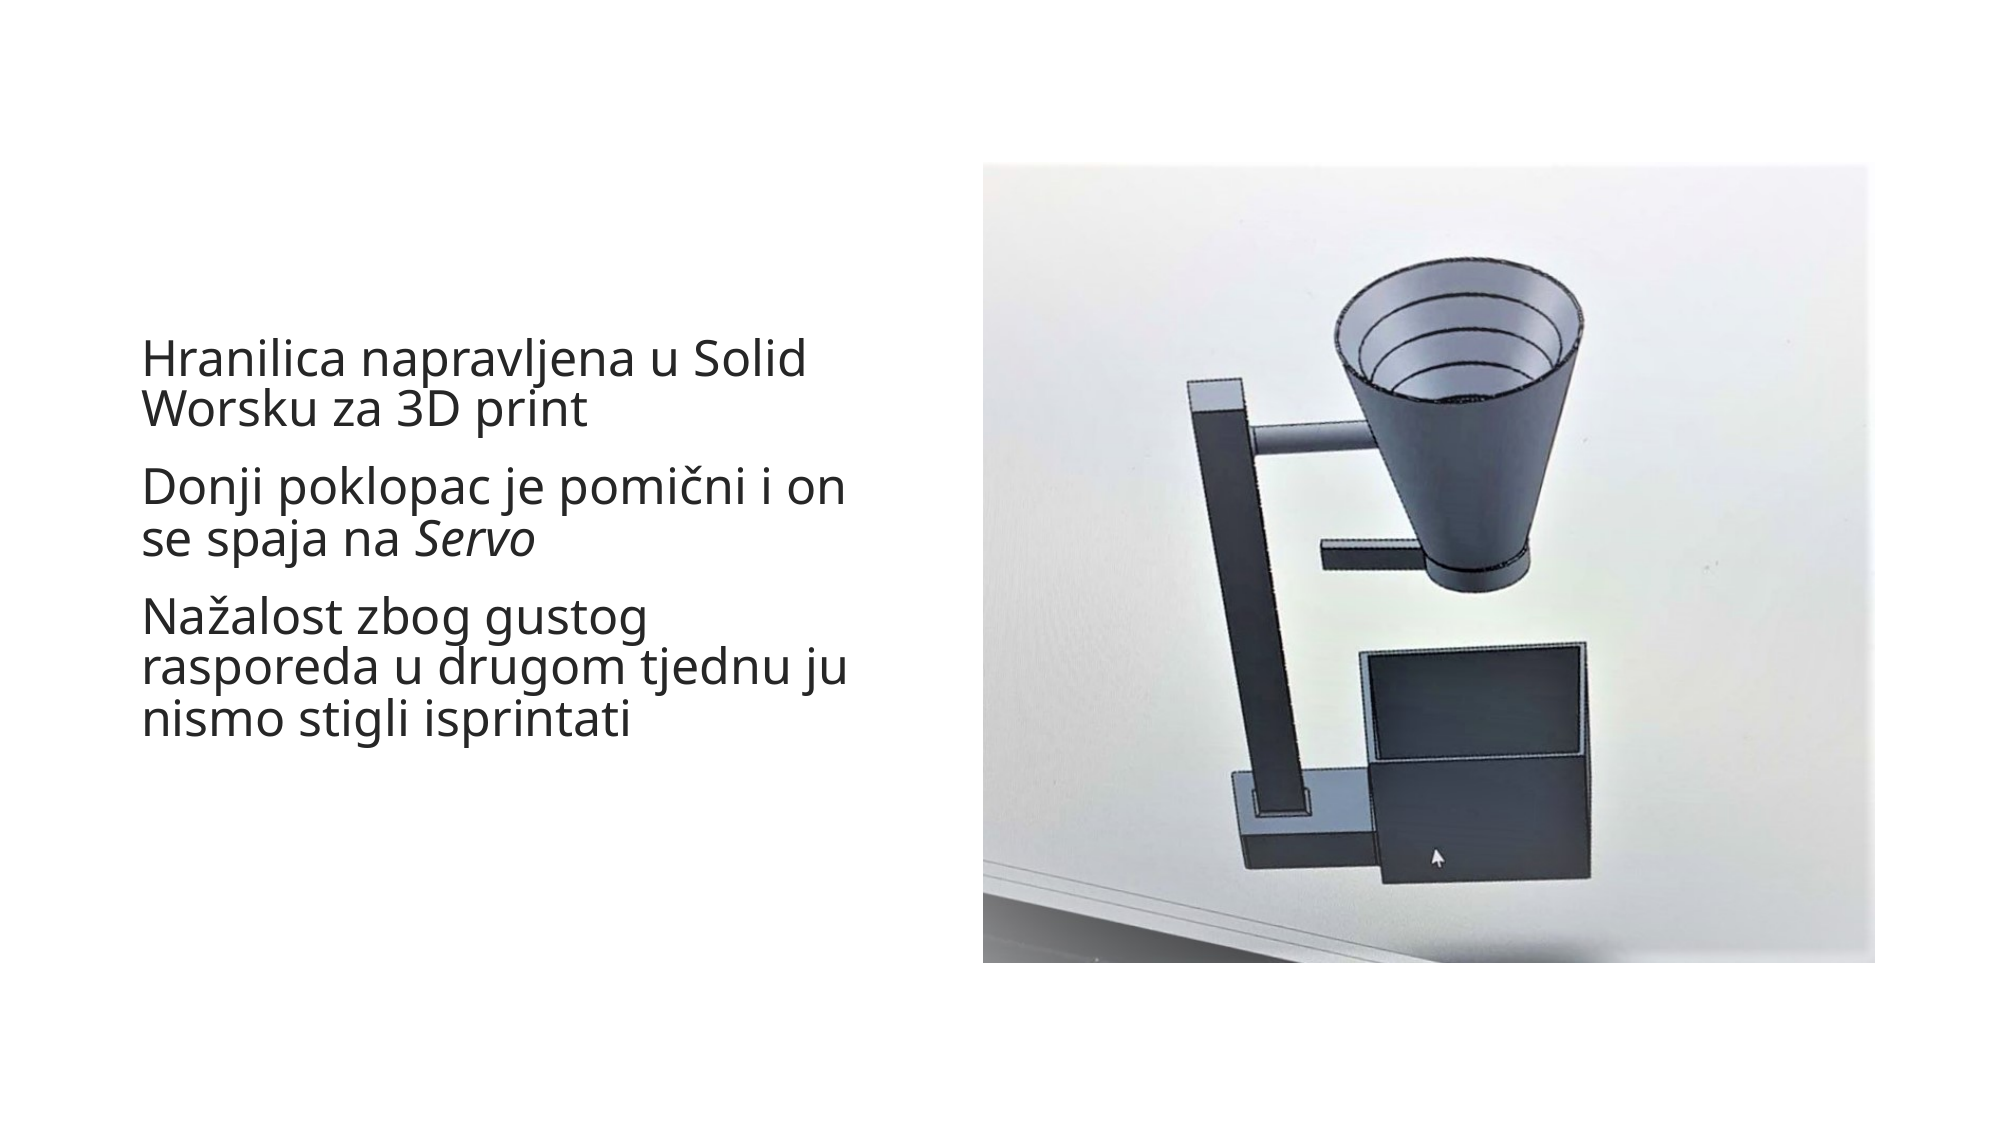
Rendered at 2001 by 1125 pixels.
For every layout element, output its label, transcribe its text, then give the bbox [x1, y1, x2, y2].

picture [983, 162, 1876, 963]
list Hranilica napravljena u Solid Worsku za 3D print Donji poklopac je pomični i on se spaja na Servo Nažalost zbog gustog rasporeda u drugom tjednu ju nismo stigli isprintati [111, 327, 876, 946]
